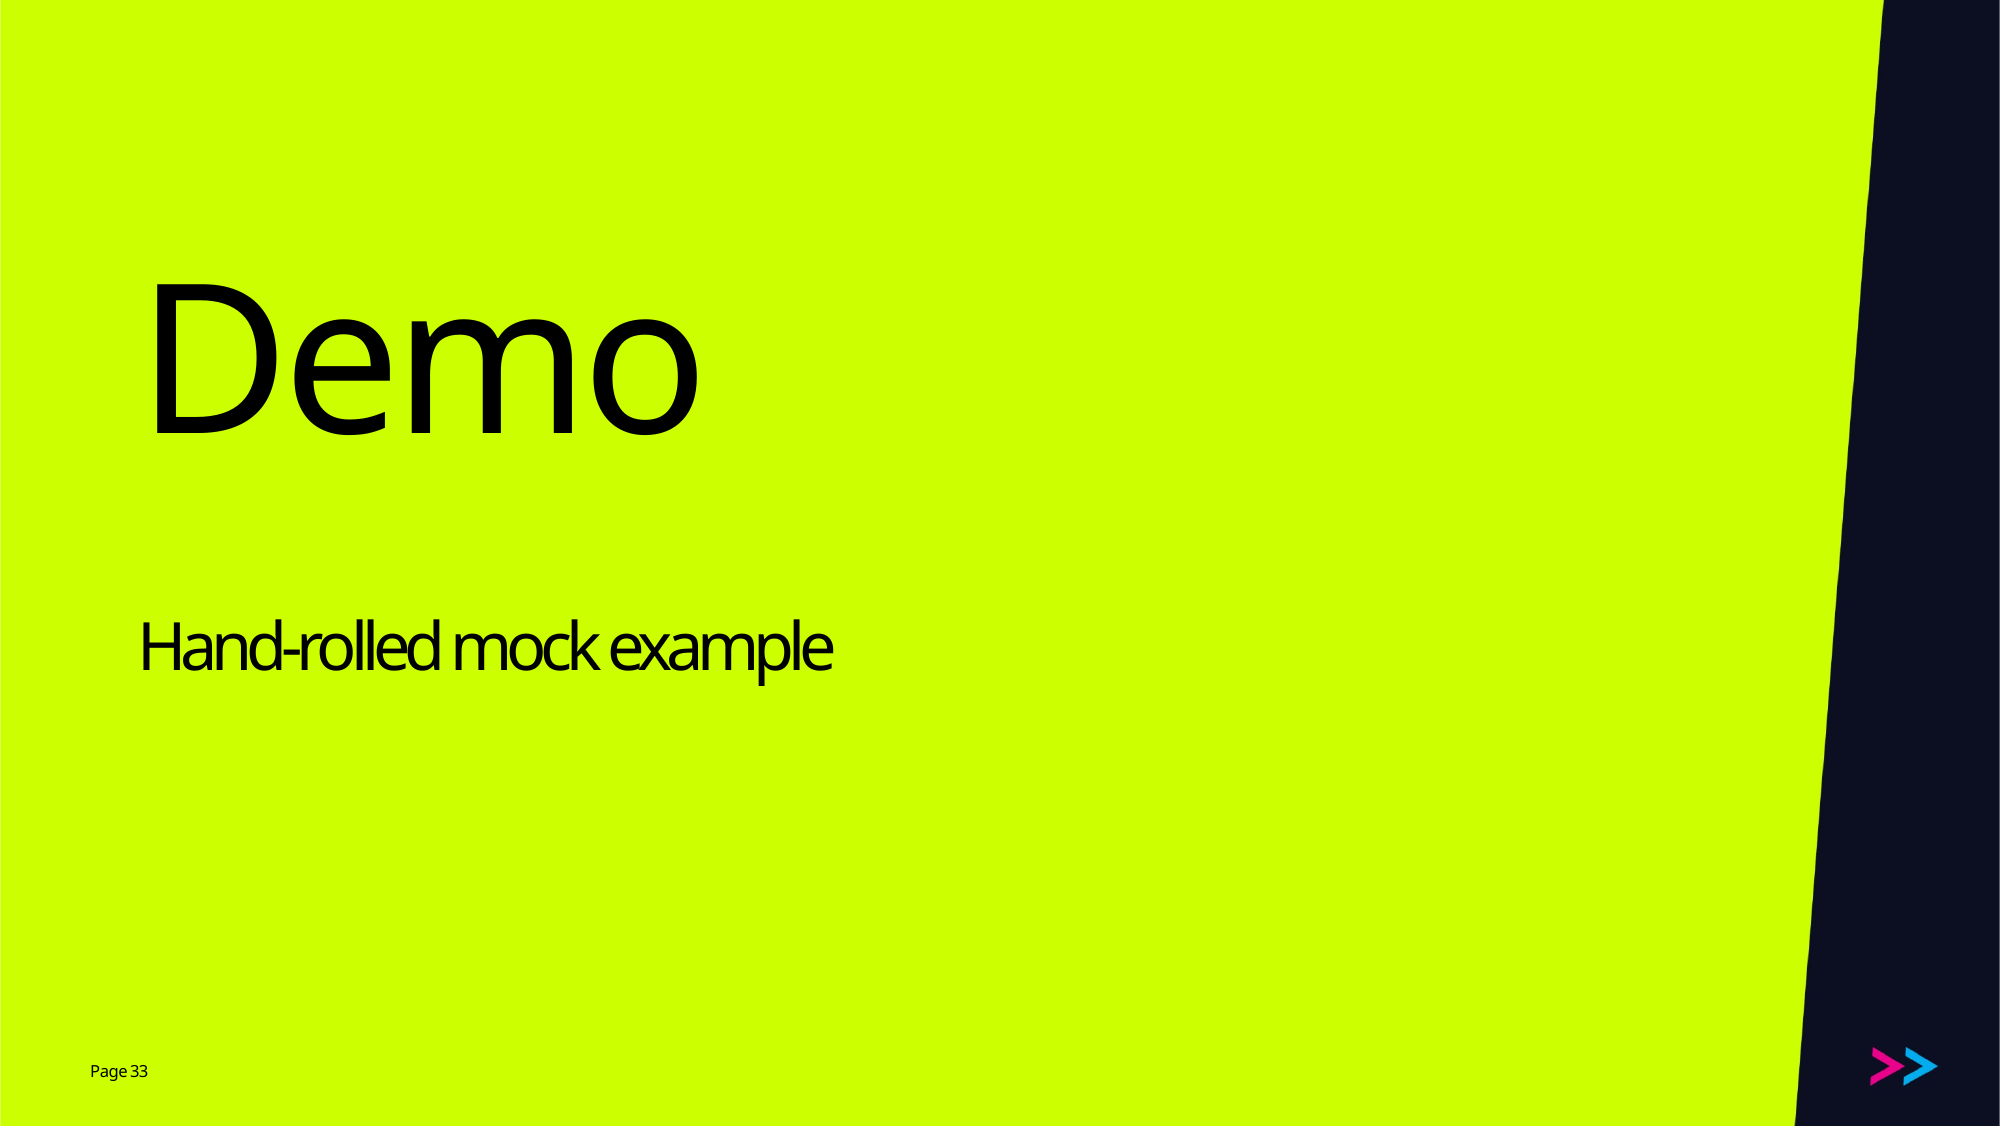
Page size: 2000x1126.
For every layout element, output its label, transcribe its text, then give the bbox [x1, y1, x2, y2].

title Demo Hand-rolled mock example [137, 267, 1697, 1012]
picture [0, 0, 2000, 1126]
slide_number 33 [130, 1061, 166, 1113]
